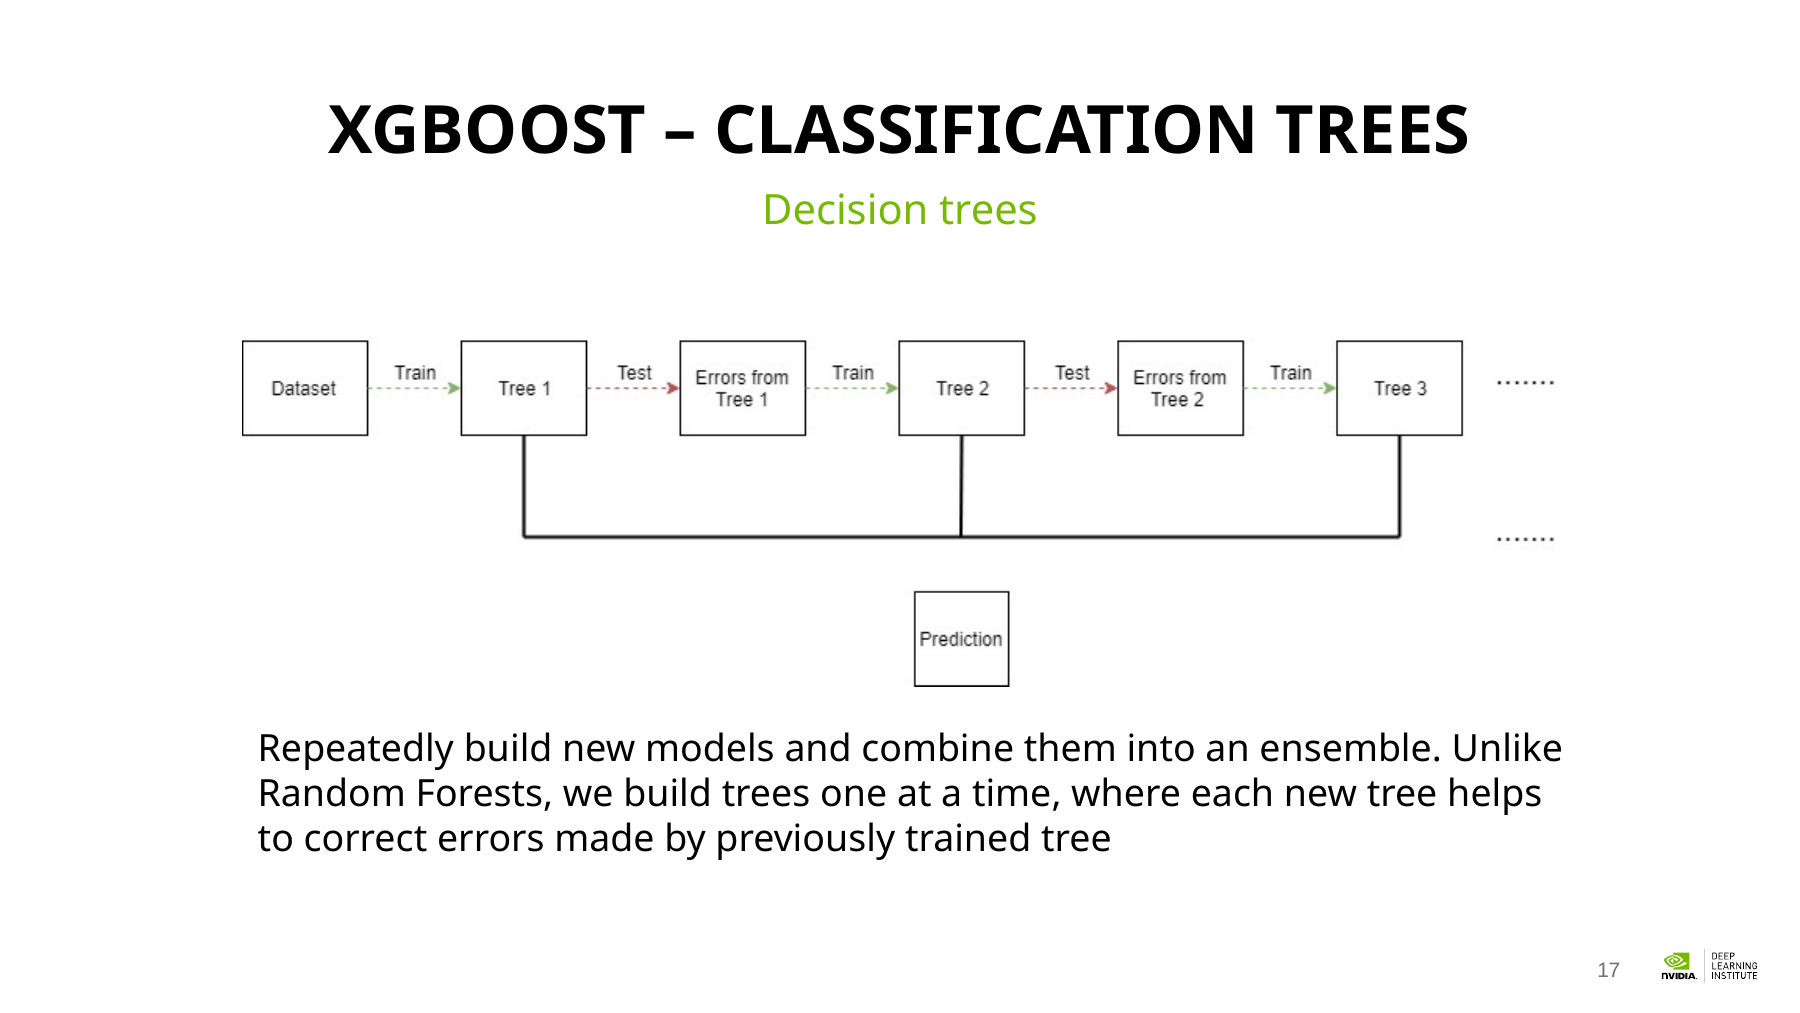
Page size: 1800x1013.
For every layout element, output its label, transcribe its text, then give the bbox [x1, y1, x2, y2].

text_box Decision trees [63, 175, 1737, 241]
slide_number 17 [1230, 942, 1636, 997]
picture [242, 325, 1558, 687]
title XGBoost – Classification trees [81, 78, 1719, 175]
text_box Repeatedly build new models and combine them into an ensemble. Unlike Random Forests, we build trees one at a time, where each new tree helps to correct errors made by previously trained tree [242, 716, 1581, 867]
